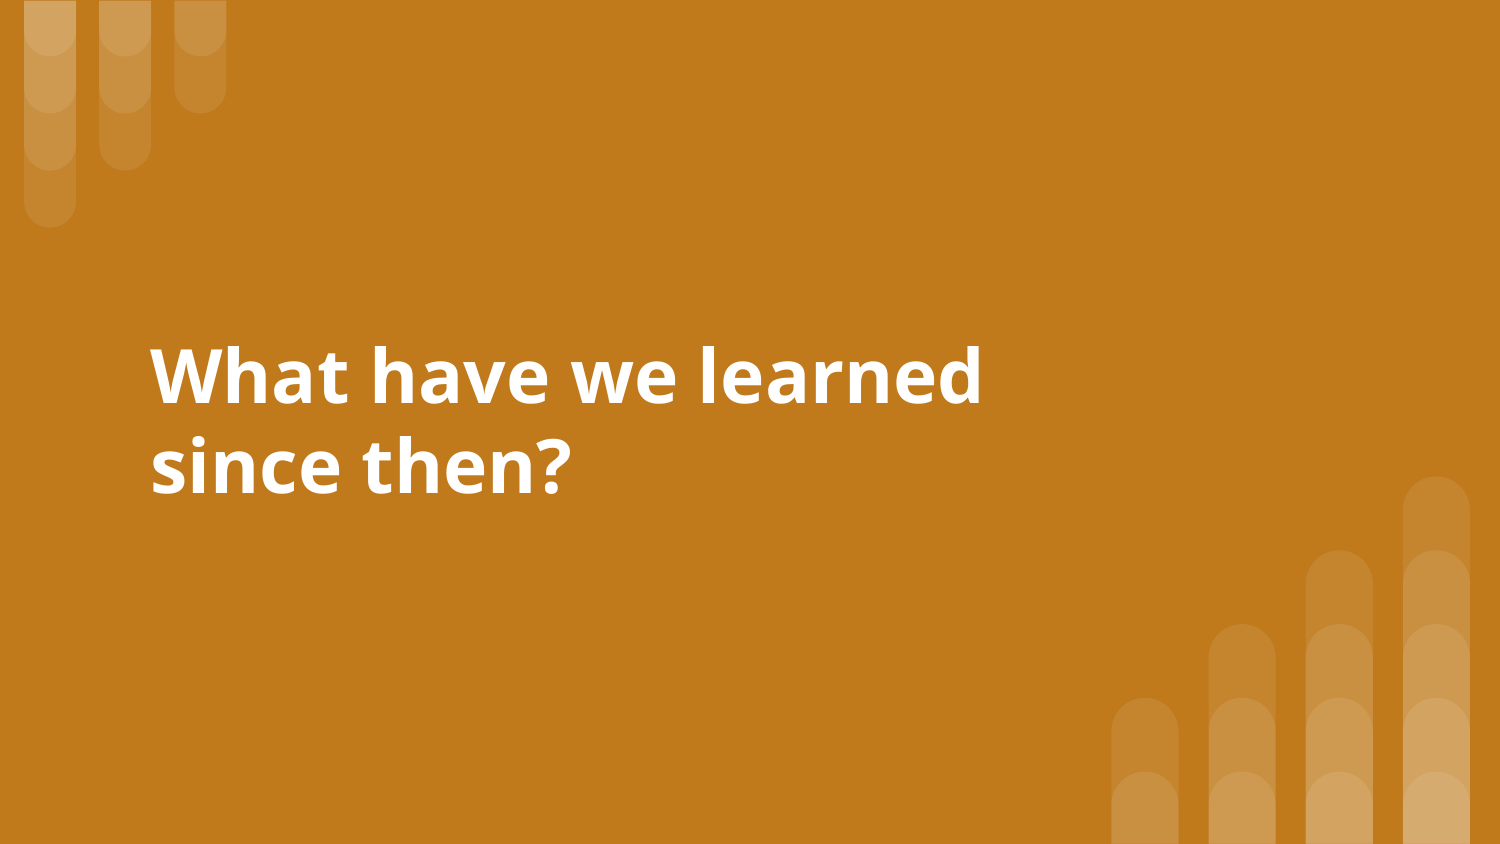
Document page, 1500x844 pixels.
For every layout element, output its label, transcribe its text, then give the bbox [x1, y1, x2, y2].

title What have we learned since then? [135, 264, 1097, 572]
